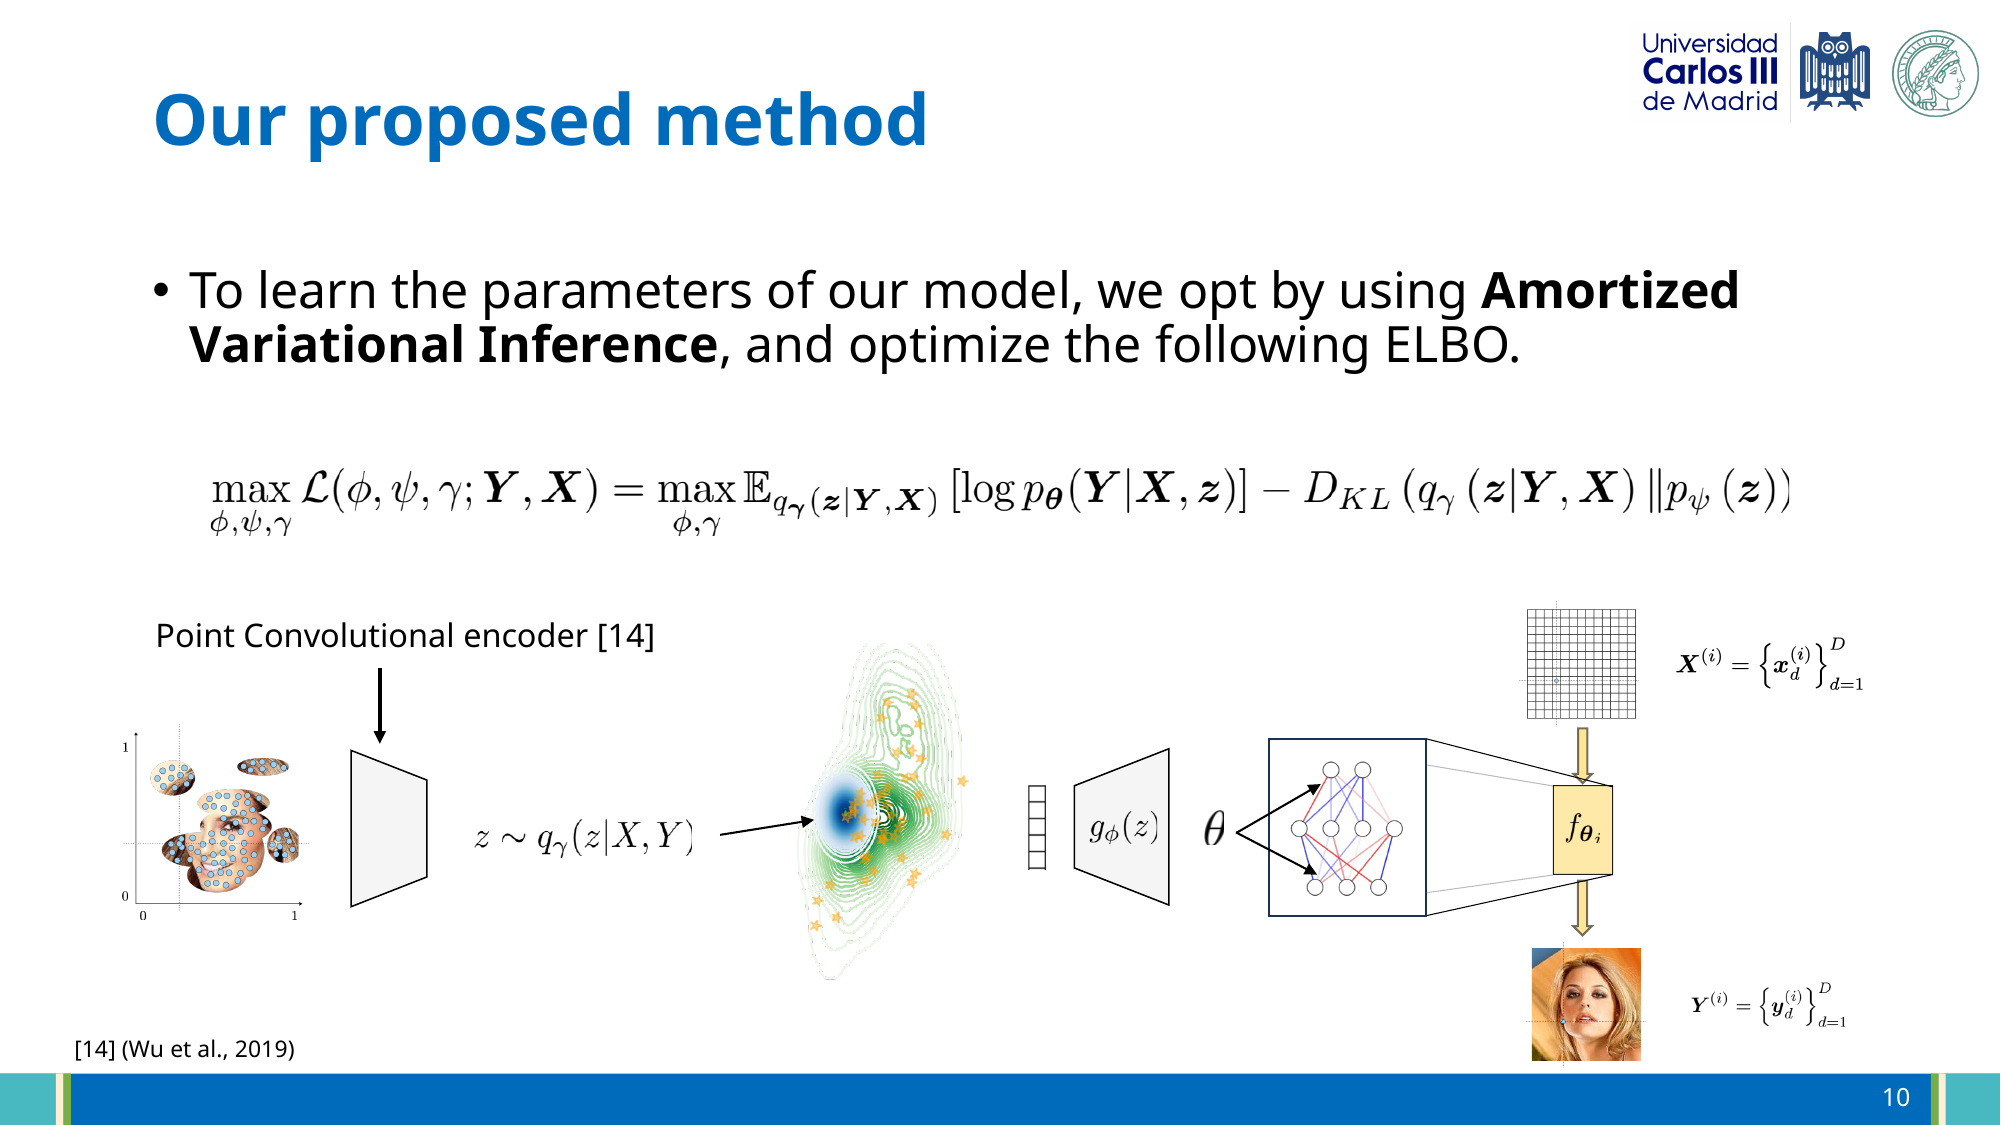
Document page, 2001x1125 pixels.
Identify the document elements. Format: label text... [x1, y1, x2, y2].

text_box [1235, 832, 1318, 875]
text_box [14] (Wu et al., 2019) [0, 1026, 386, 1070]
picture [1800, 32, 1870, 111]
text_box [350, 748, 428, 909]
text_box Point Convolutional encoder [14] [137, 612, 675, 664]
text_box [1028, 598, 1863, 1070]
list To learn the parameters of our model, we opt by using Amortized Variational Inference, and optimize the following ELBO. [137, 257, 1863, 1014]
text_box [720, 819, 814, 835]
slide_number 10 [1412, 1068, 1926, 1125]
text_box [1236, 783, 1321, 833]
picture [792, 643, 971, 983]
picture [1631, 23, 1791, 48]
title Our proposed method [137, 48, 1863, 197]
picture [1892, 30, 1979, 117]
picture [210, 468, 1790, 536]
picture [473, 819, 692, 858]
picture [122, 724, 309, 920]
